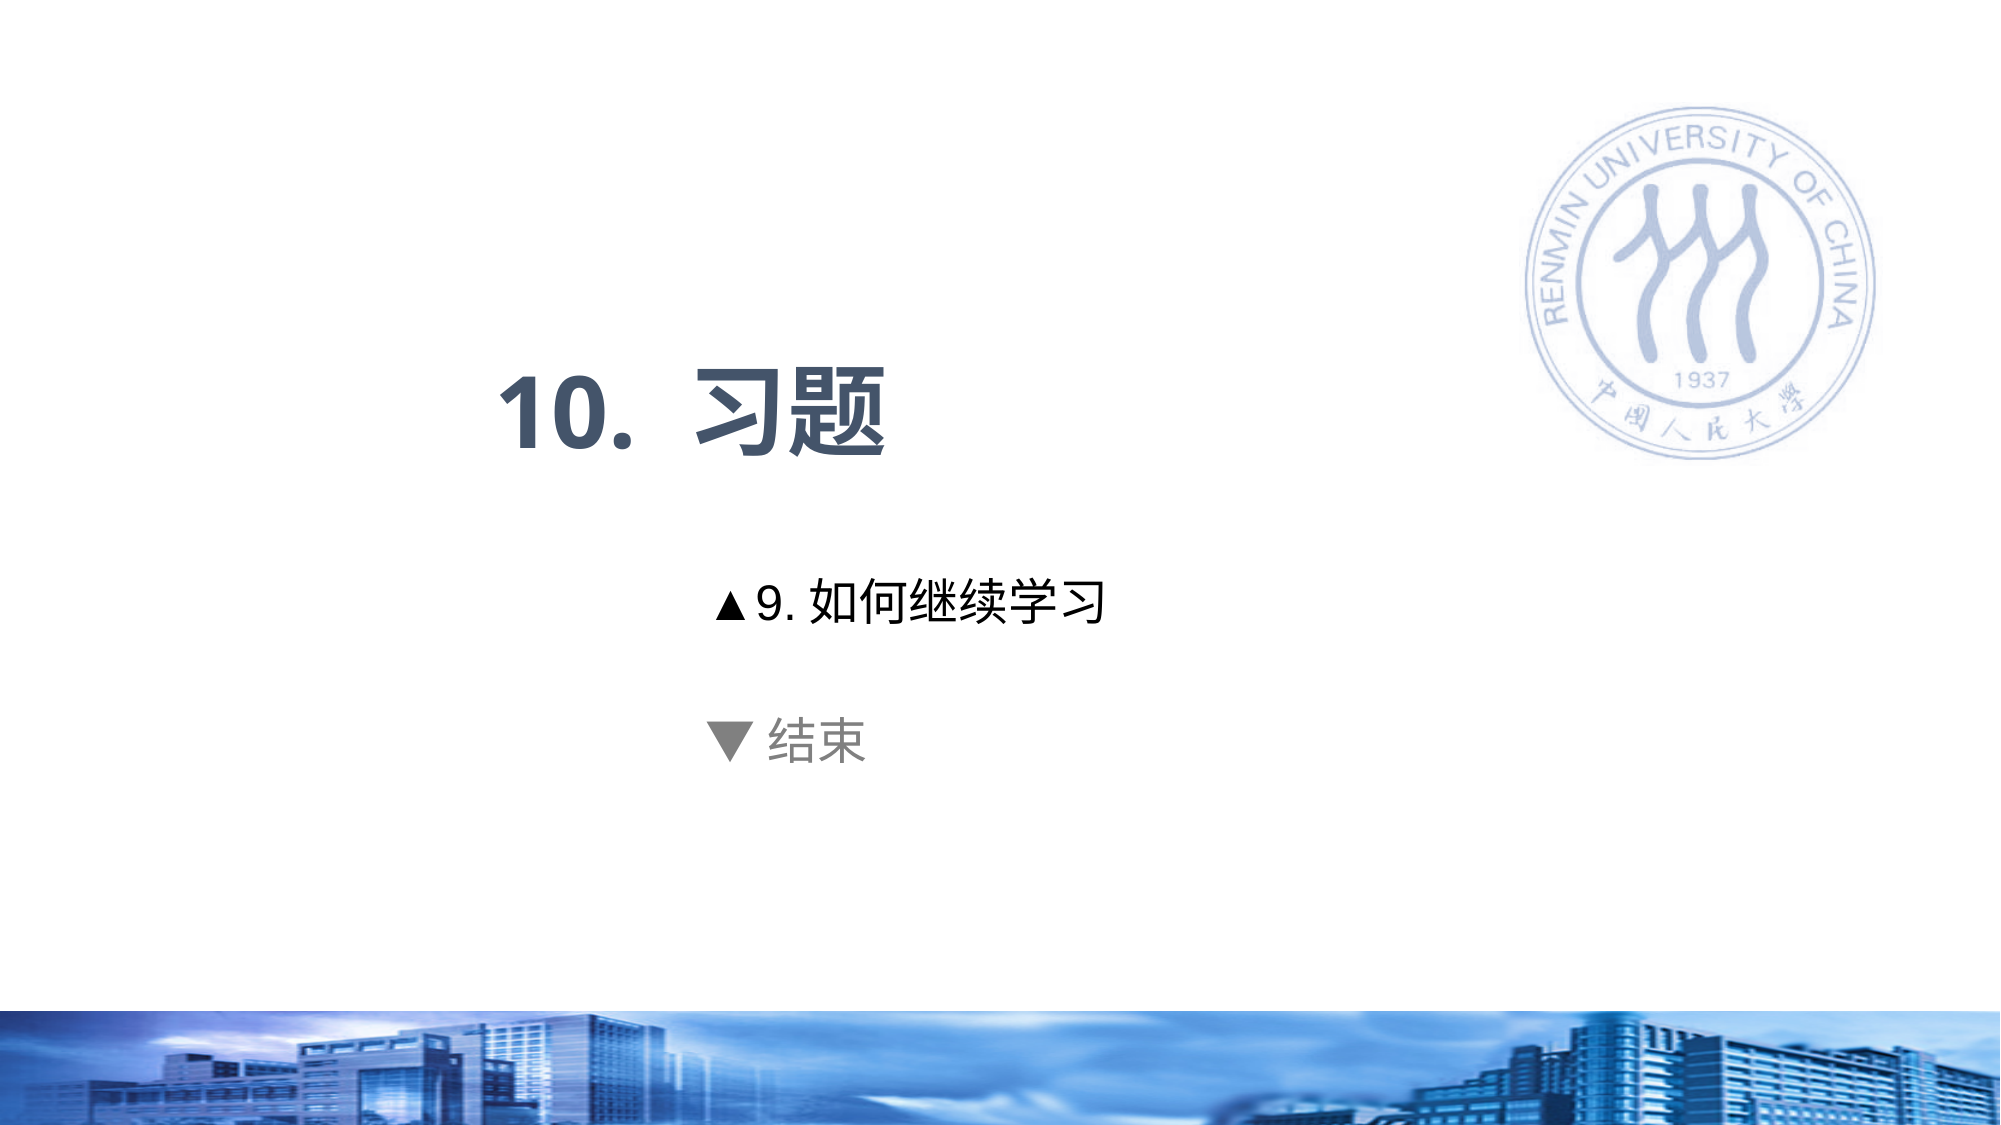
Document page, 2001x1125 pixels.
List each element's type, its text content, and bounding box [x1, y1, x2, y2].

subtitle ▲9.如何继续学习 ▼结束 [690, 562, 1518, 851]
picture [0, 1011, 2000, 1125]
title 10. 习题 [141, 314, 1241, 503]
